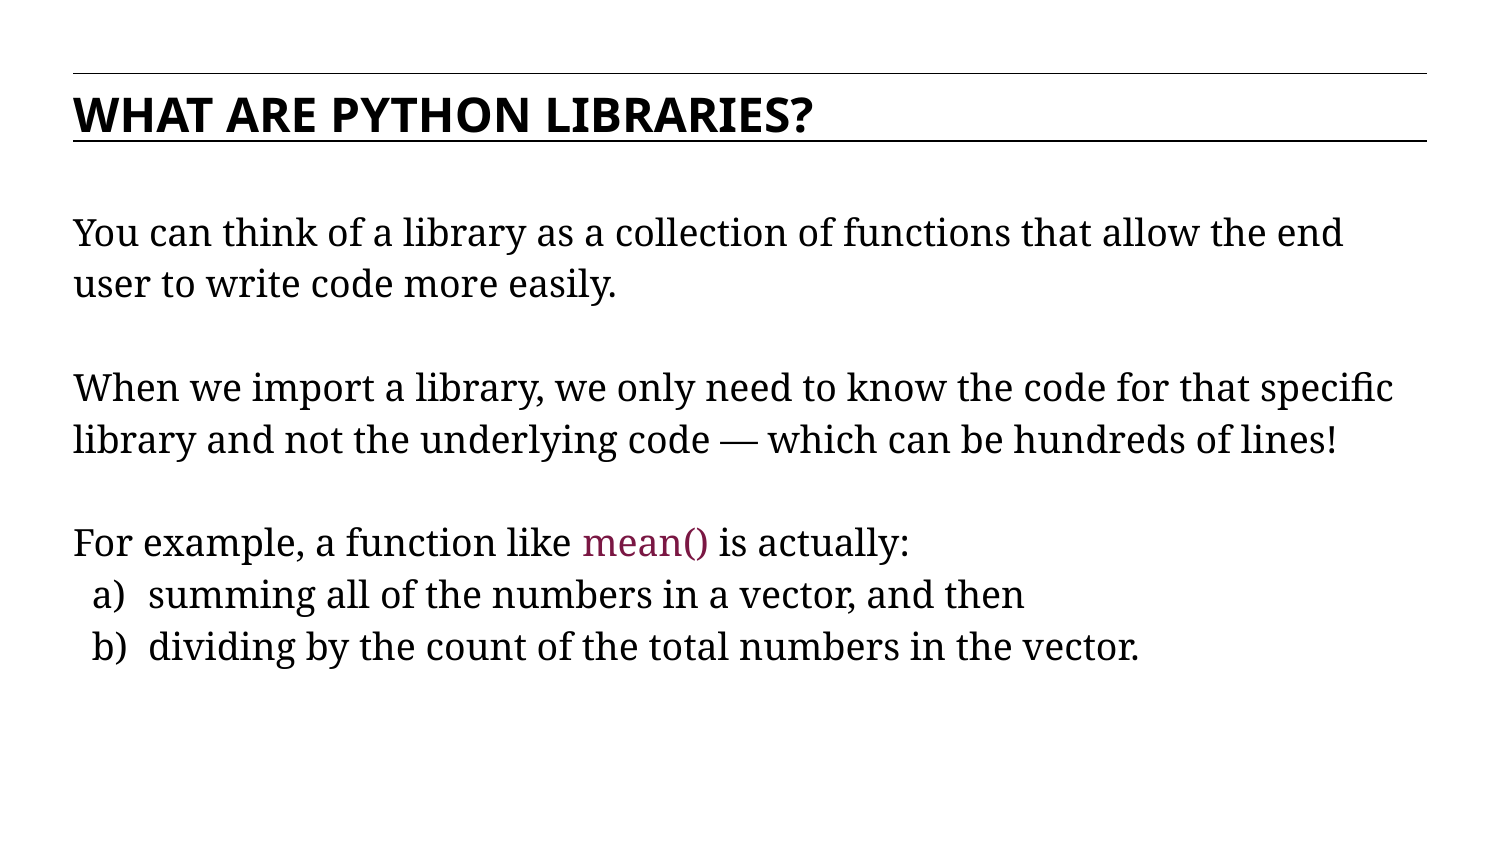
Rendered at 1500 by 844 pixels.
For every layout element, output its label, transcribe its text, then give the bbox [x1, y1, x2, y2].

text_box WHAT ARE PYTHON LIBRARIES? [73, 85, 964, 135]
list You can think of a library as a collection of functions that allow the end user to write code more easily. When we import a library, we only need to know the code for that specific library and not the underlying code — which can be hundreds of lines! For example, a function like mean() is actually: summing all of the numbers in a vector, and then dividing by the count of the total numbers in the vector. [73, 156, 1427, 778]
